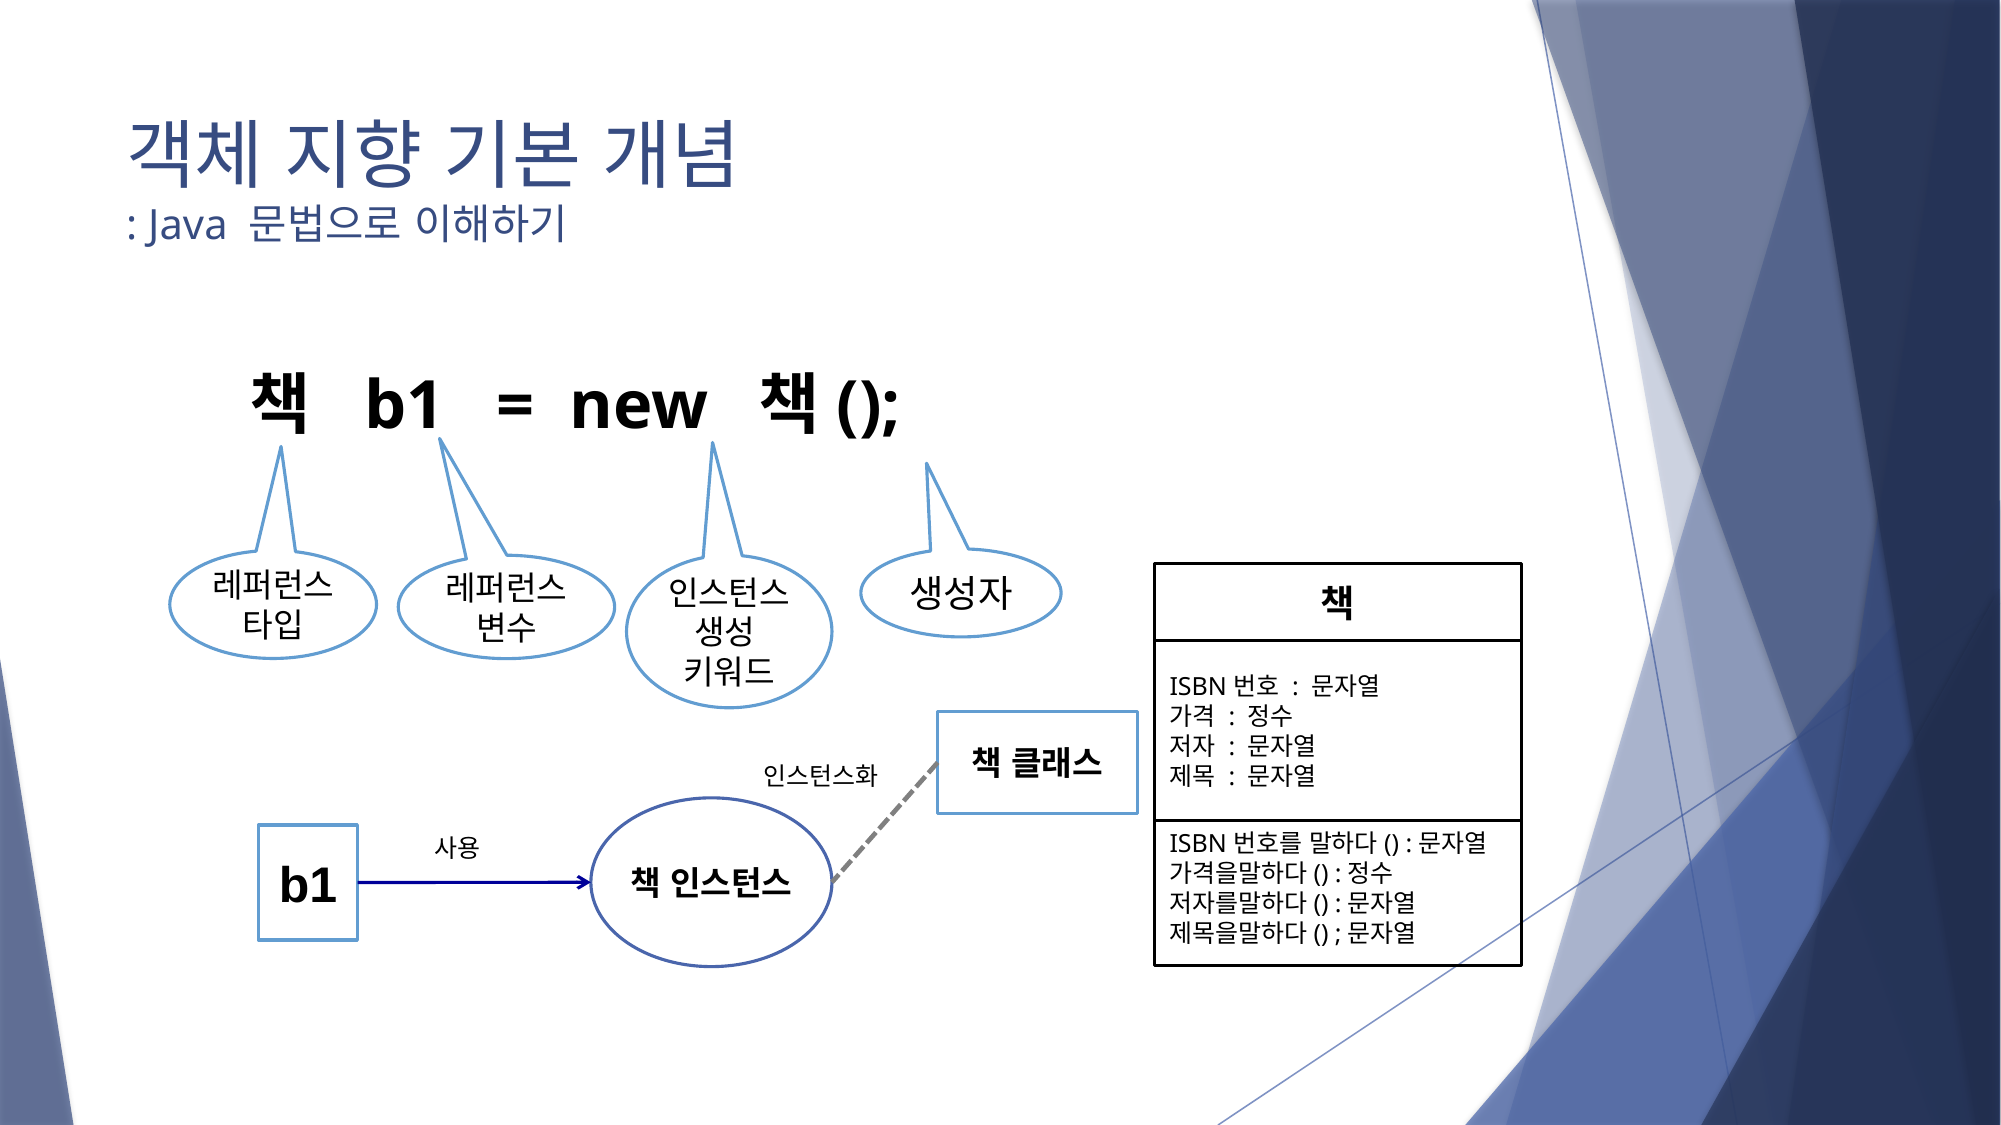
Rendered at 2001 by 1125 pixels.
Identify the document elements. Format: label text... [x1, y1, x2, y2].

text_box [831, 761, 939, 883]
text_box 사용 [420, 825, 496, 870]
title 객체 지향 기본 개념 : Java 문법으로 이해하기 [111, 99, 1522, 317]
text_box 책 클래스 [936, 710, 1139, 815]
text_box 생성자 [859, 461, 1063, 639]
text_box 책 b1 = new 책(); [234, 354, 916, 450]
text_box 인스턴스화 [749, 752, 894, 798]
text_box 레퍼런스 변수 [396, 436, 617, 661]
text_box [1154, 563, 1522, 966]
text_box 레퍼런스 타입 [168, 444, 379, 661]
text_box 책 인스턴스 [589, 796, 833, 969]
text_box b1 [257, 823, 359, 942]
text_box 인스턴스 생성 키워드 [624, 440, 834, 710]
